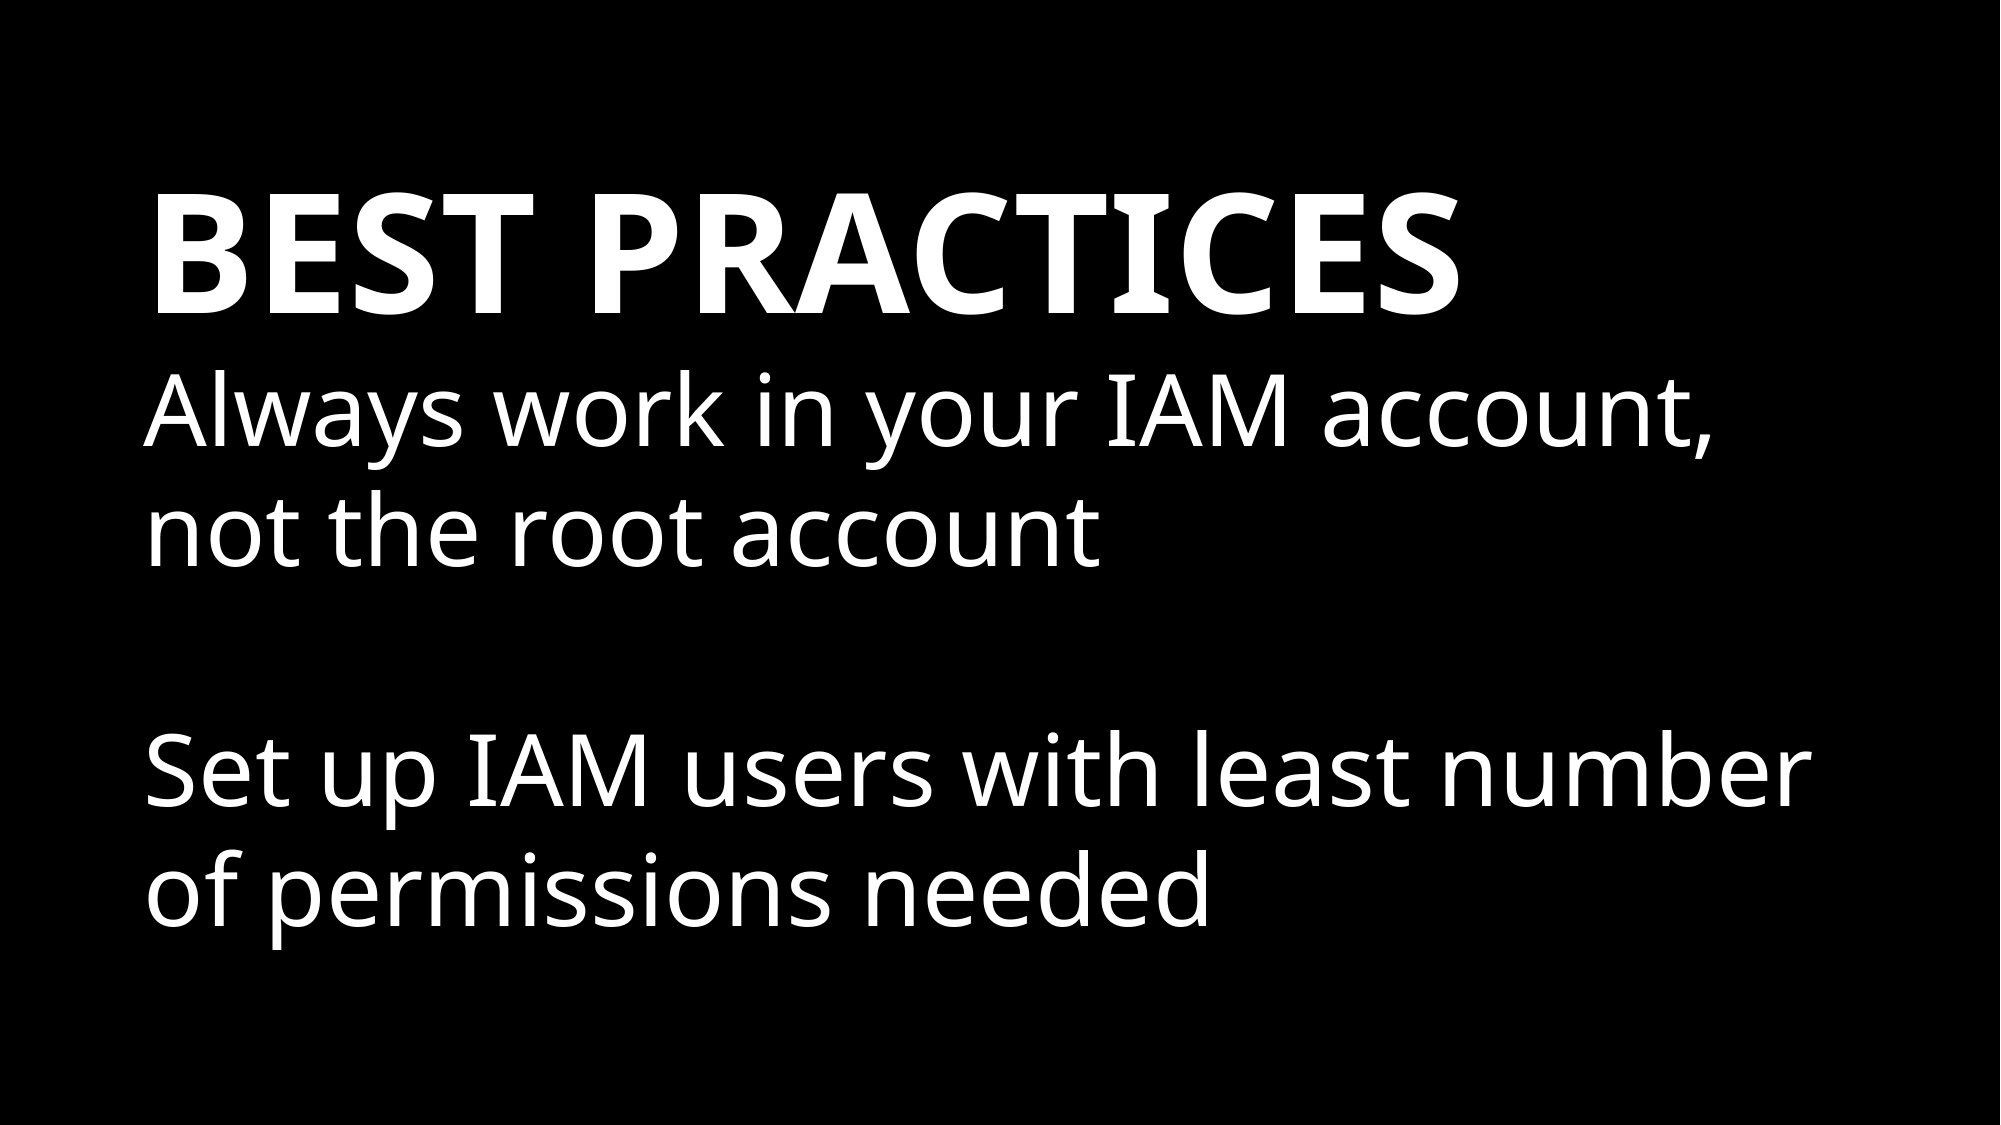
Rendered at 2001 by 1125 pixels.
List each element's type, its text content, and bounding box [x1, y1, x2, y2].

text_box BEST PRACTICES Always work in your IAM account, not the root account Set up IAM users with least number of permissions needed [128, 139, 1871, 954]
